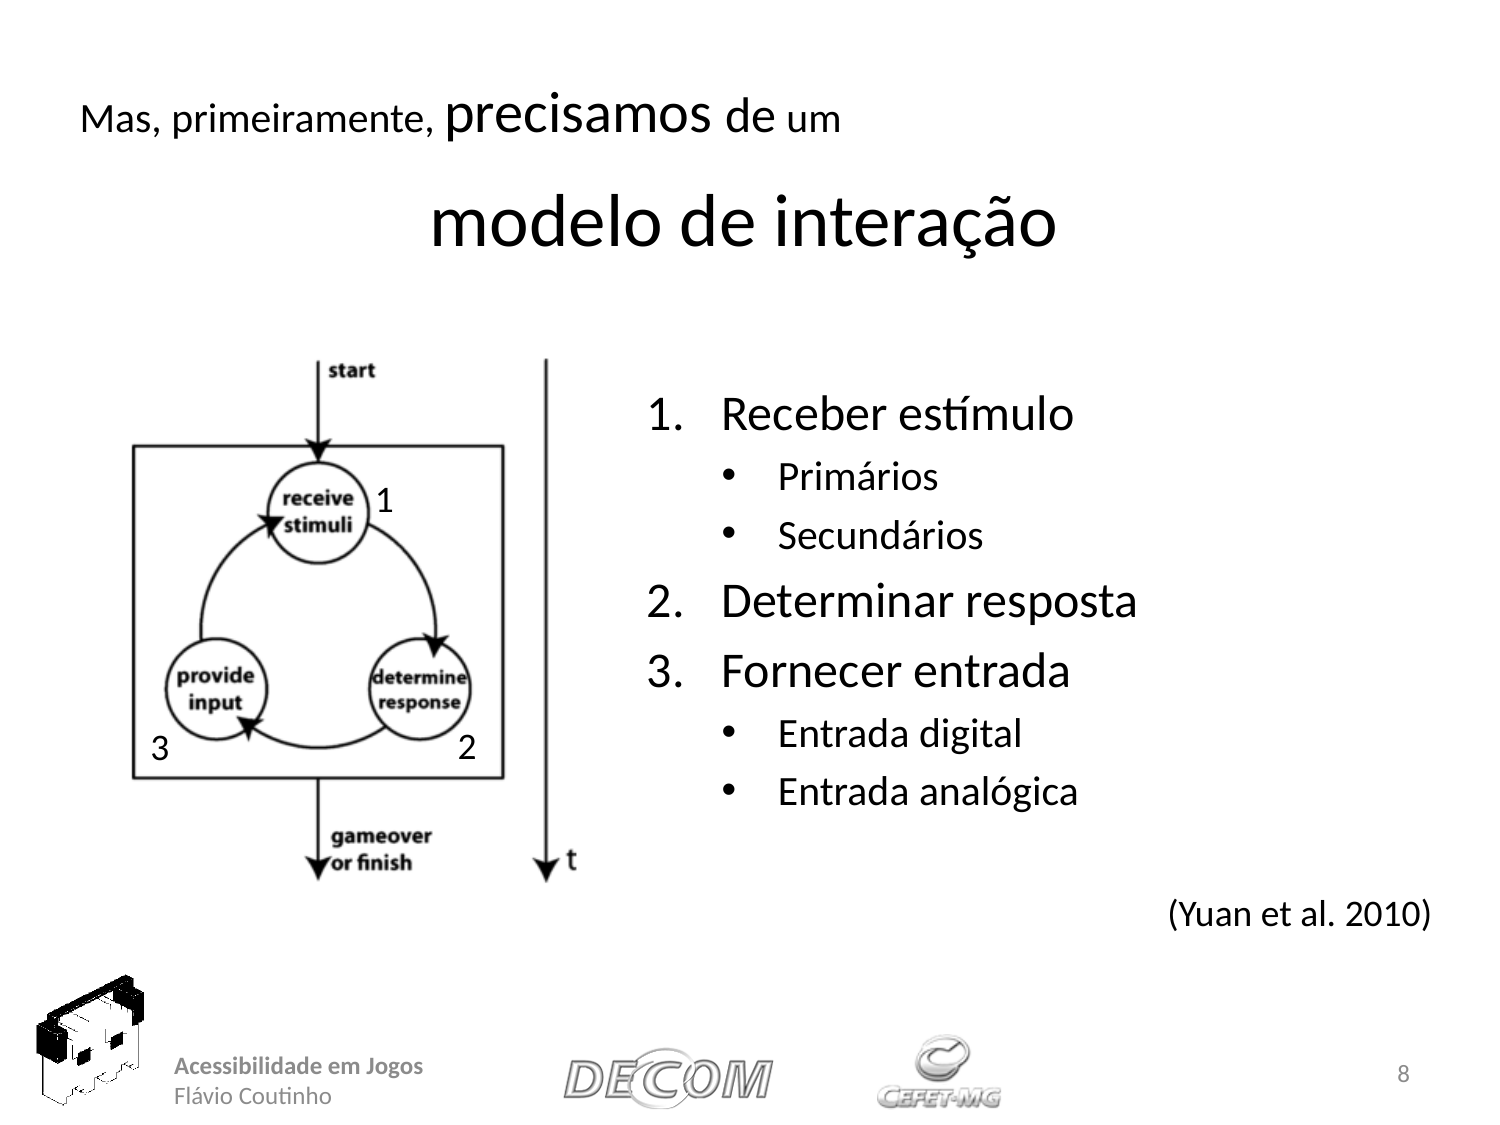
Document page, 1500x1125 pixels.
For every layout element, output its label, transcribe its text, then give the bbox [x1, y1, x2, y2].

text_box (Yuan et al. 2010) [1104, 881, 1447, 942]
picture [561, 1046, 774, 1111]
text_box Mas, primeiramente, precisamos de um modelo de interação [64, 66, 1424, 269]
slide_number 8 [1074, 1042, 1425, 1103]
picture [877, 1034, 1003, 1110]
text_box Receber estímulo Primários Secundários Determinar resposta Fornecer entrada Entrada digital Entrada analógica [631, 373, 1425, 846]
picture [64, 337, 597, 906]
